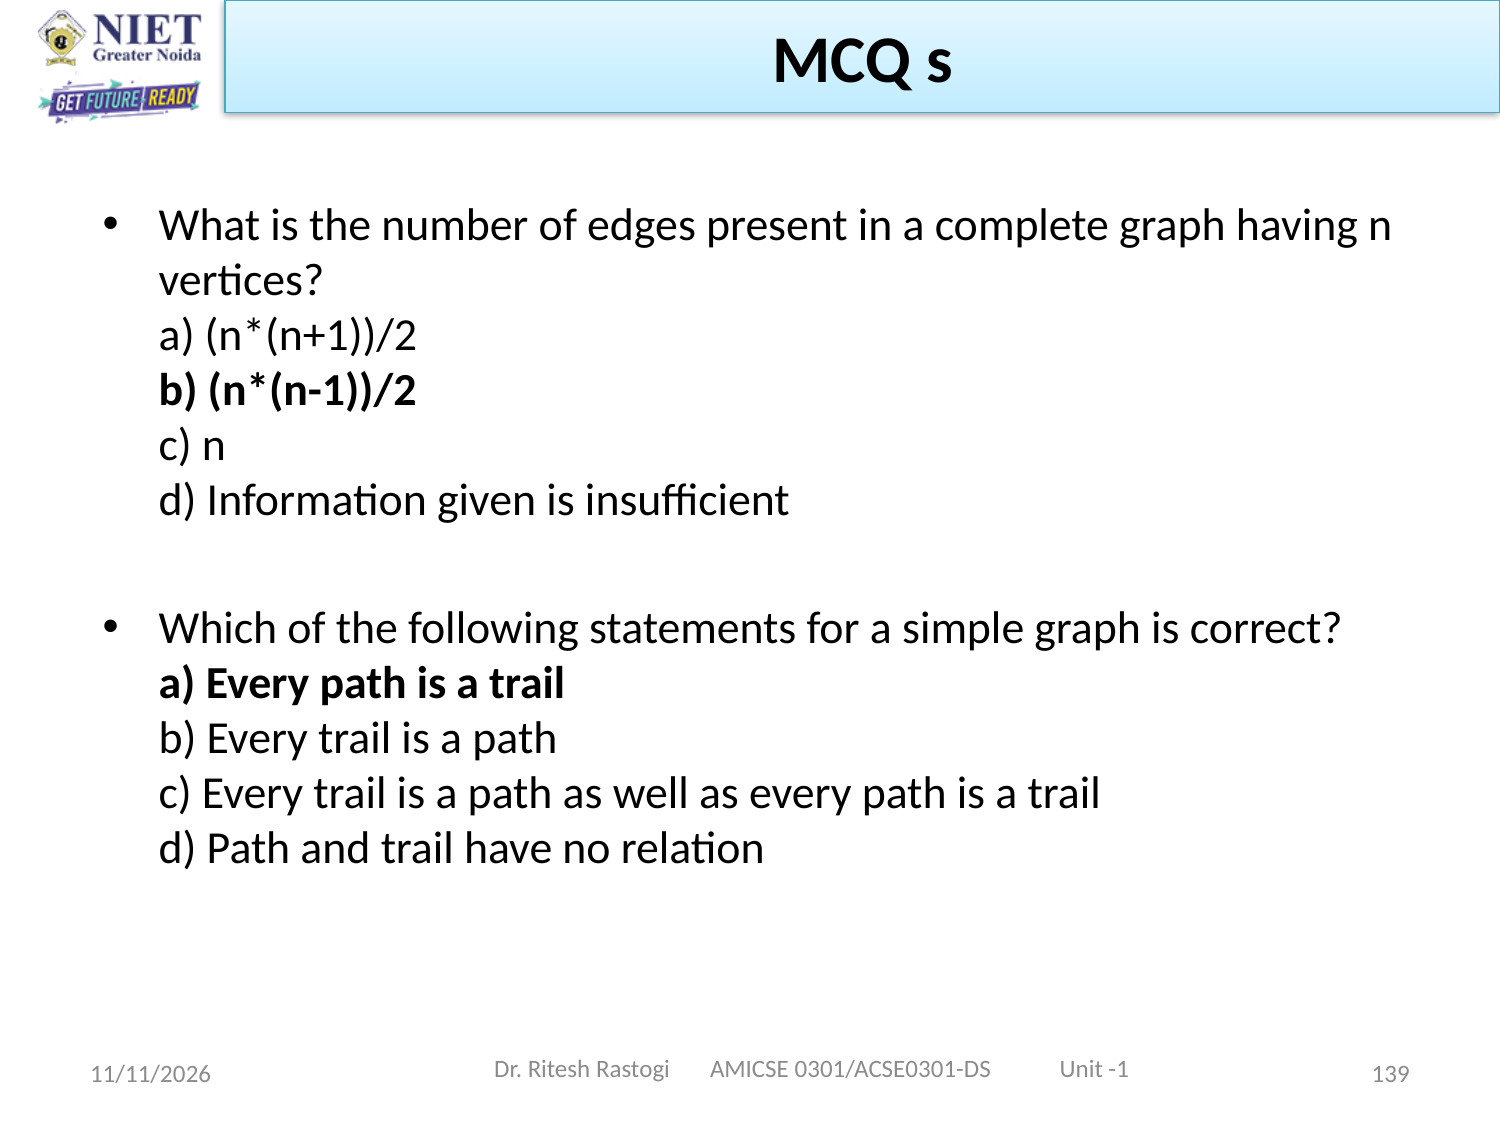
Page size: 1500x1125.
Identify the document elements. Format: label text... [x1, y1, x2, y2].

slide_number 139 [1074, 1042, 1425, 1103]
list What is the number of edges present in a complete graph having n vertices? a) (n*(n+1))/2 b) (n*(n-1))/2 c) n d) Information given is insufficient Which of the following statements for a simple graph is correct? a) Every path is a trail b) Every trail is a path c) Every trail is a path as well as every path is a trail d) Path and trail have no relation [87, 187, 1438, 930]
slide_number 15-Jan-23 [75, 1042, 425, 1103]
text_box MCQ s [238, 0, 1500, 113]
footer Dr. Ritesh Rastogi AMICSE 0301/ACSE0301-DS Unit -1 [412, 1037, 1213, 1098]
picture [0, 0, 238, 135]
